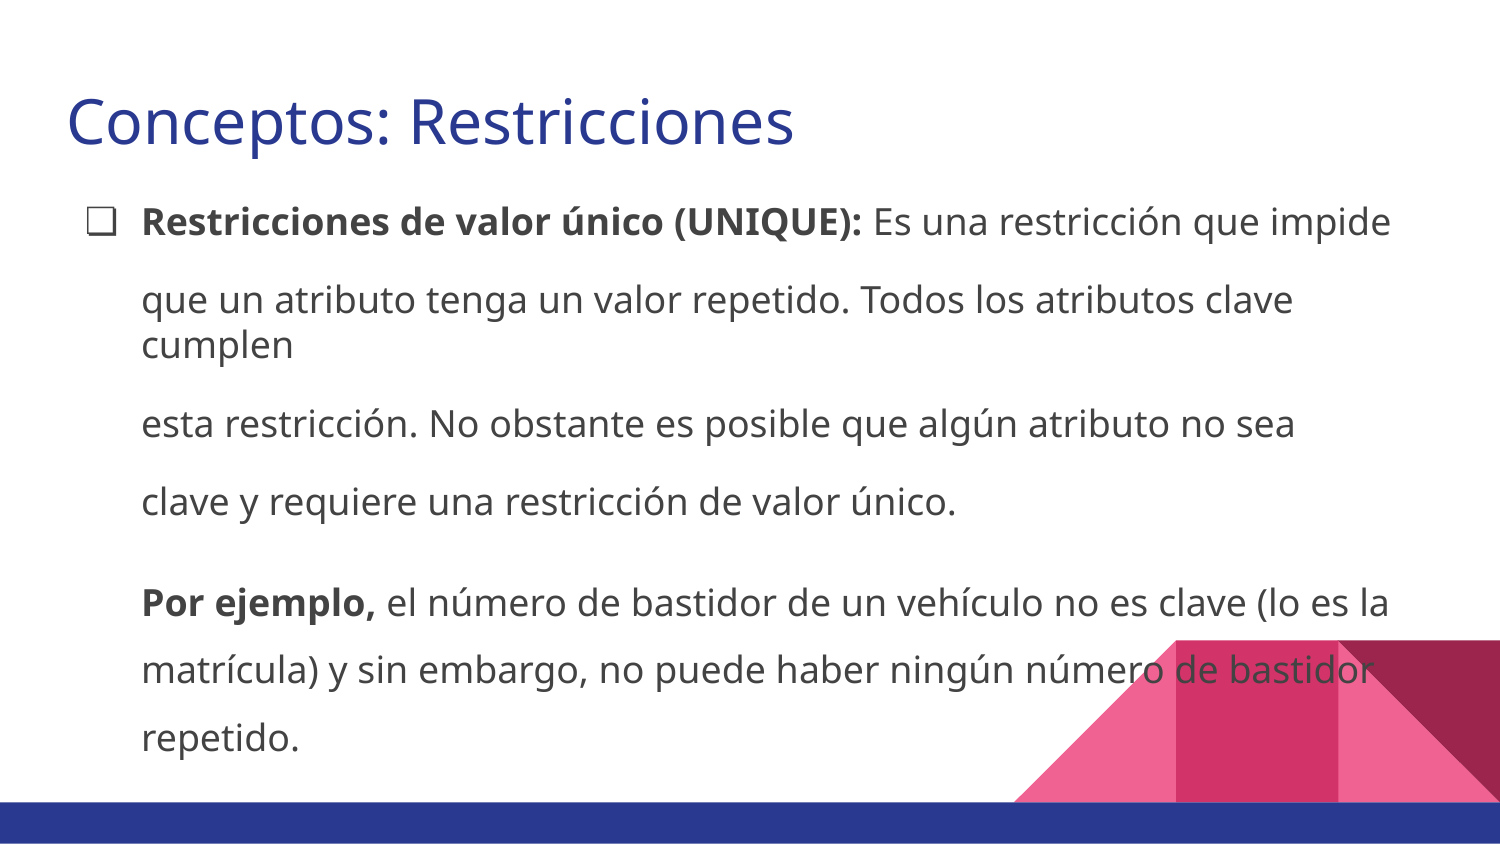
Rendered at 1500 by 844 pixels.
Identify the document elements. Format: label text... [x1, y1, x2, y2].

title Conceptos: Restricciones [51, 67, 1449, 167]
list Restricciones de valor único (UNIQUE): Es una restricción que impide que un atributo tenga un valor repetido. Todos los atributos clave cumplen esta restricción. No obstante es posible que algún atributo no sea clave y requiere una restricción de valor único. Por ejemplo, el número de bastidor de un vehículo no es clave (lo es la matrícula) y sin embargo, no puede haber ningún número de bastidor repetido. [51, 183, 1449, 731]
